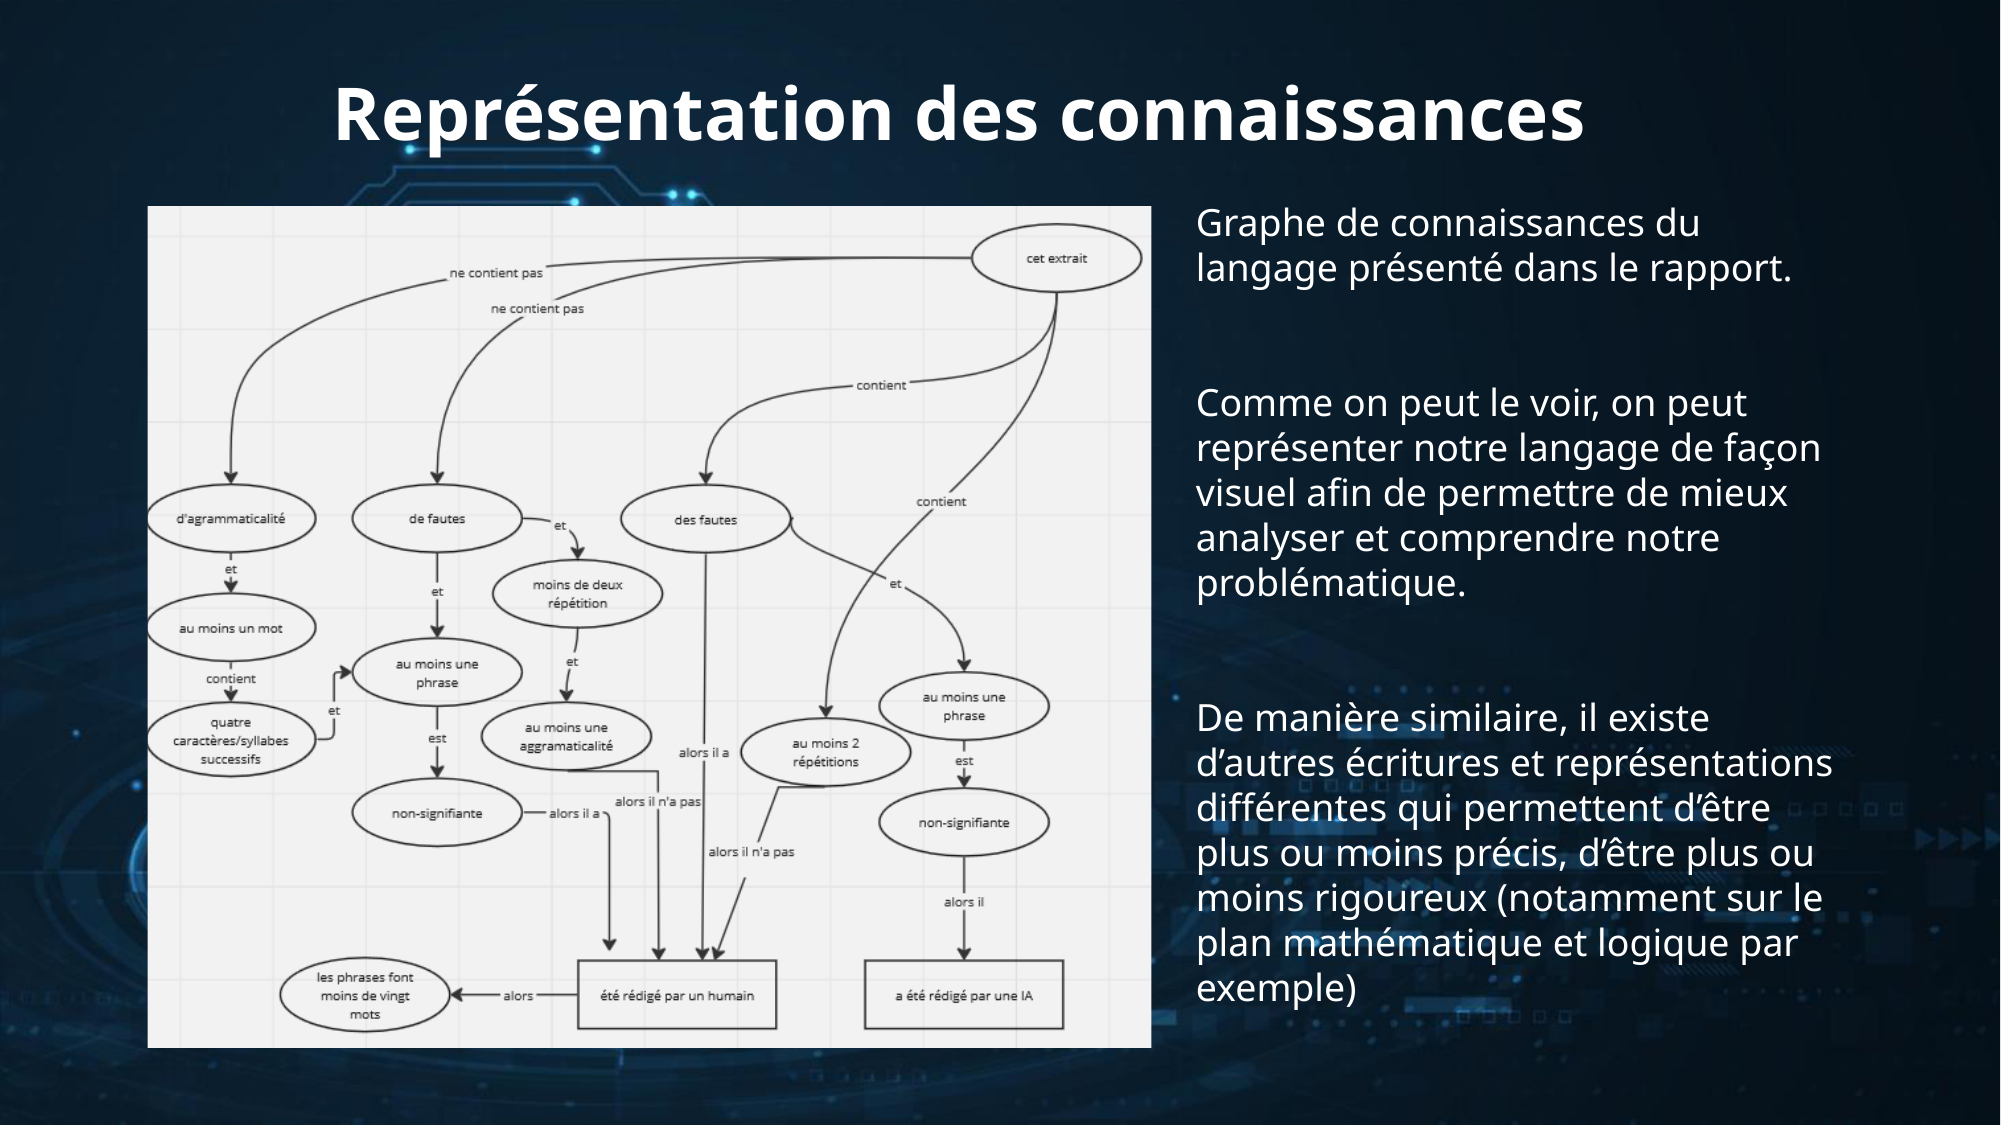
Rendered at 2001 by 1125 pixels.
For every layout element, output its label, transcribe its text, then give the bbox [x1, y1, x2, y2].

text_box Représentation des connaissances [147, 59, 1772, 118]
picture [0, 0, 2001, 1125]
text_box Graphe de connaissances du langage présenté dans le rapport. Comme on peut le voir, on peut représenter notre langage de façon visuel afin de permettre de mieux analyser et comprendre notre problématique. De manière similaire, il existe d’autres écritures et représentations différentes qui permettent d’être plus ou moins précis, d’être plus ou moins rigoureux (notamment sur le plan mathématique et logique par exemple) [1181, 191, 1861, 1034]
